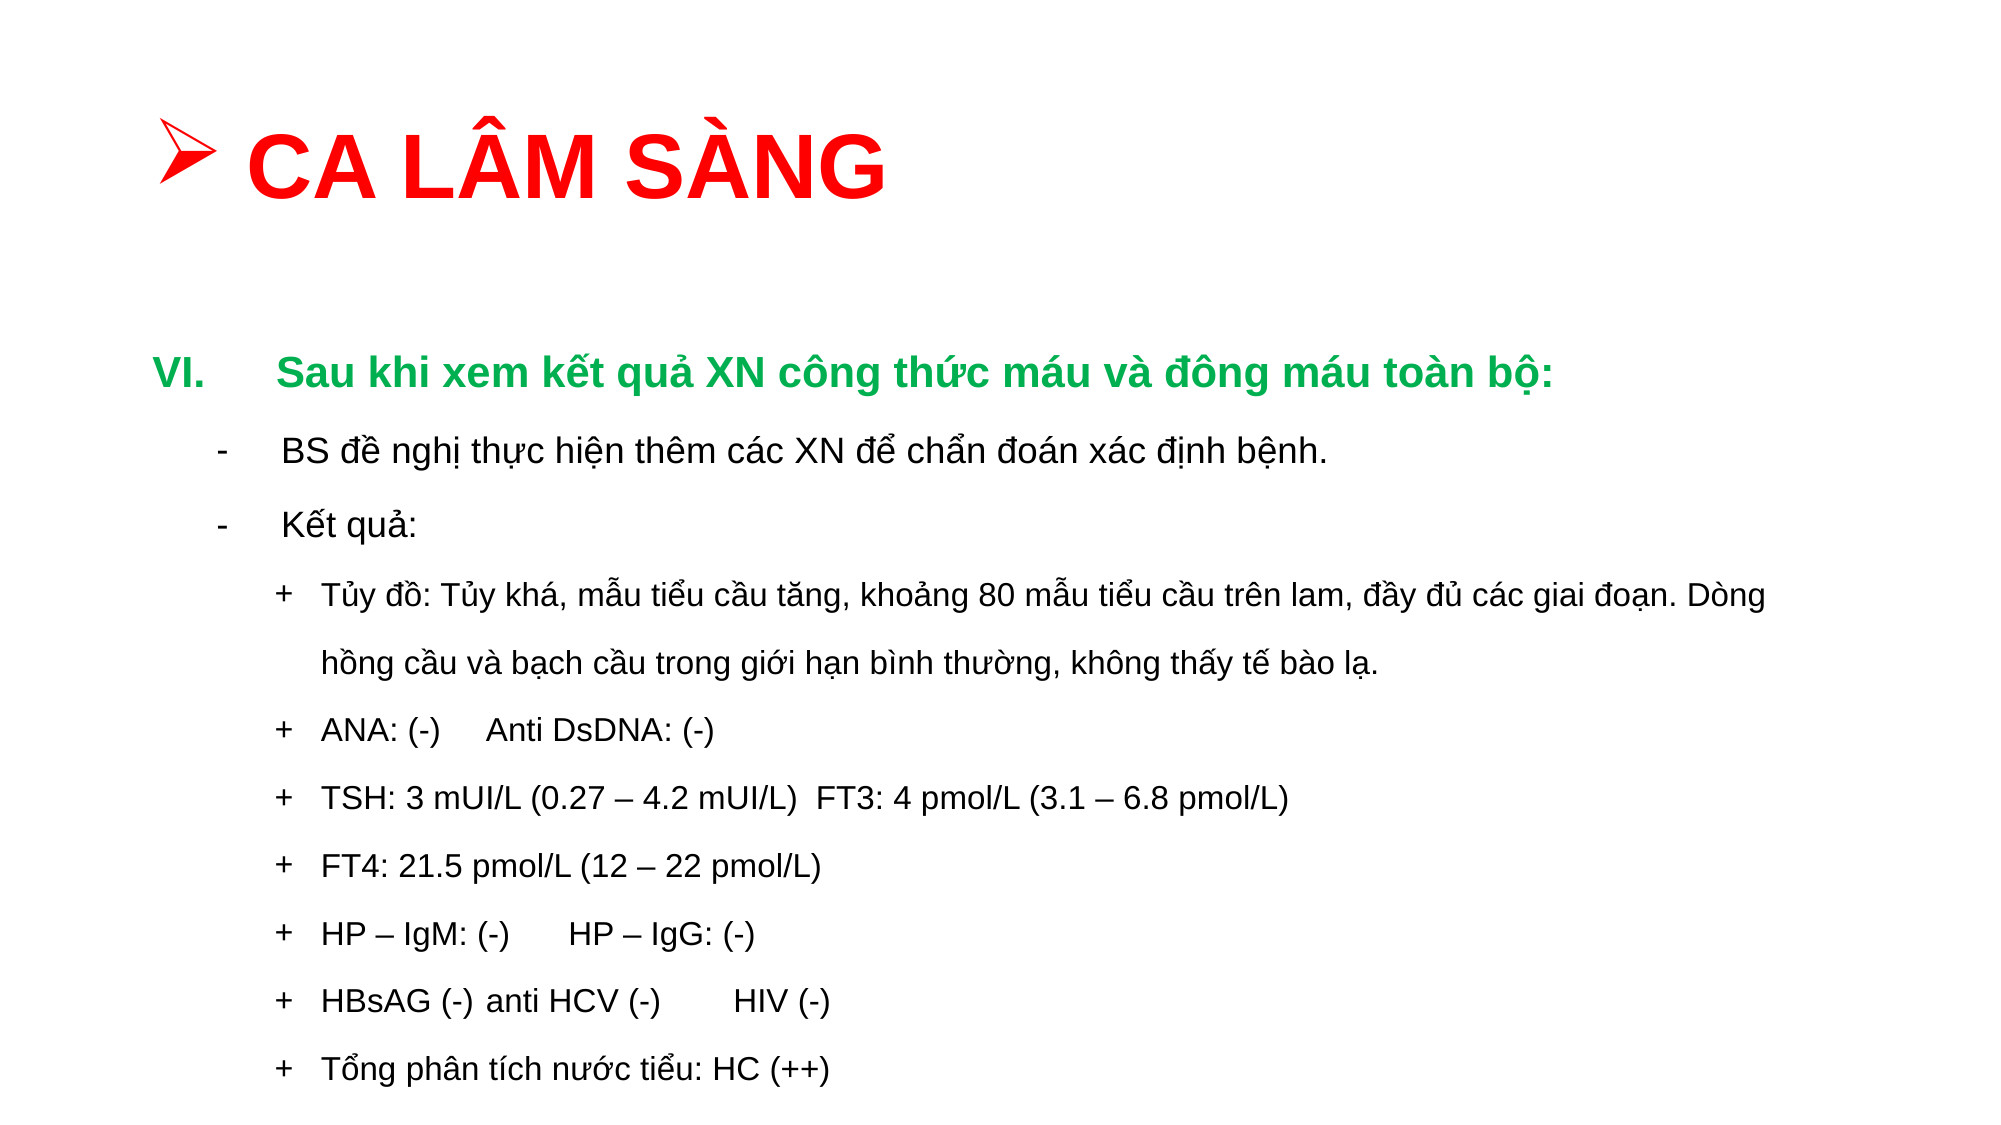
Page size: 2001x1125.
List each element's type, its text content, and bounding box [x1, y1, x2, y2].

list Sau khi xem kết quả XN công thức máu và đông máu toàn bộ: BS đề nghị thực hiện thêm các XN để chẩn đoán xác định bệnh. Kết quả: Tủy đồ: Tủy khá, mẫu tiểu cầu tăng, khoảng 80 mẫu tiểu cầu trên lam, đầy đủ các giai đoạn. Dòng hồng cầu và bạch cầu trong giới hạn bình thường, không thấy tế bào lạ. ANA: (-) Anti DsDNA: (-) TSH: 3 mUI/L (0.27 – 4.2 mUI/L) FT3: 4 pmol/L (3.1 – 6.8 pmol/L) FT4: 21.5 pmol/L (12 – 22 pmol/L) HP – IgM: (-) HP – IgG: (-) HBsAG (-) anti HCV (-) HIV (-) Tổng phân tích nước tiểu: HC (++) [137, 299, 1863, 1099]
title CA LÂM SÀNG [137, 59, 1863, 278]
